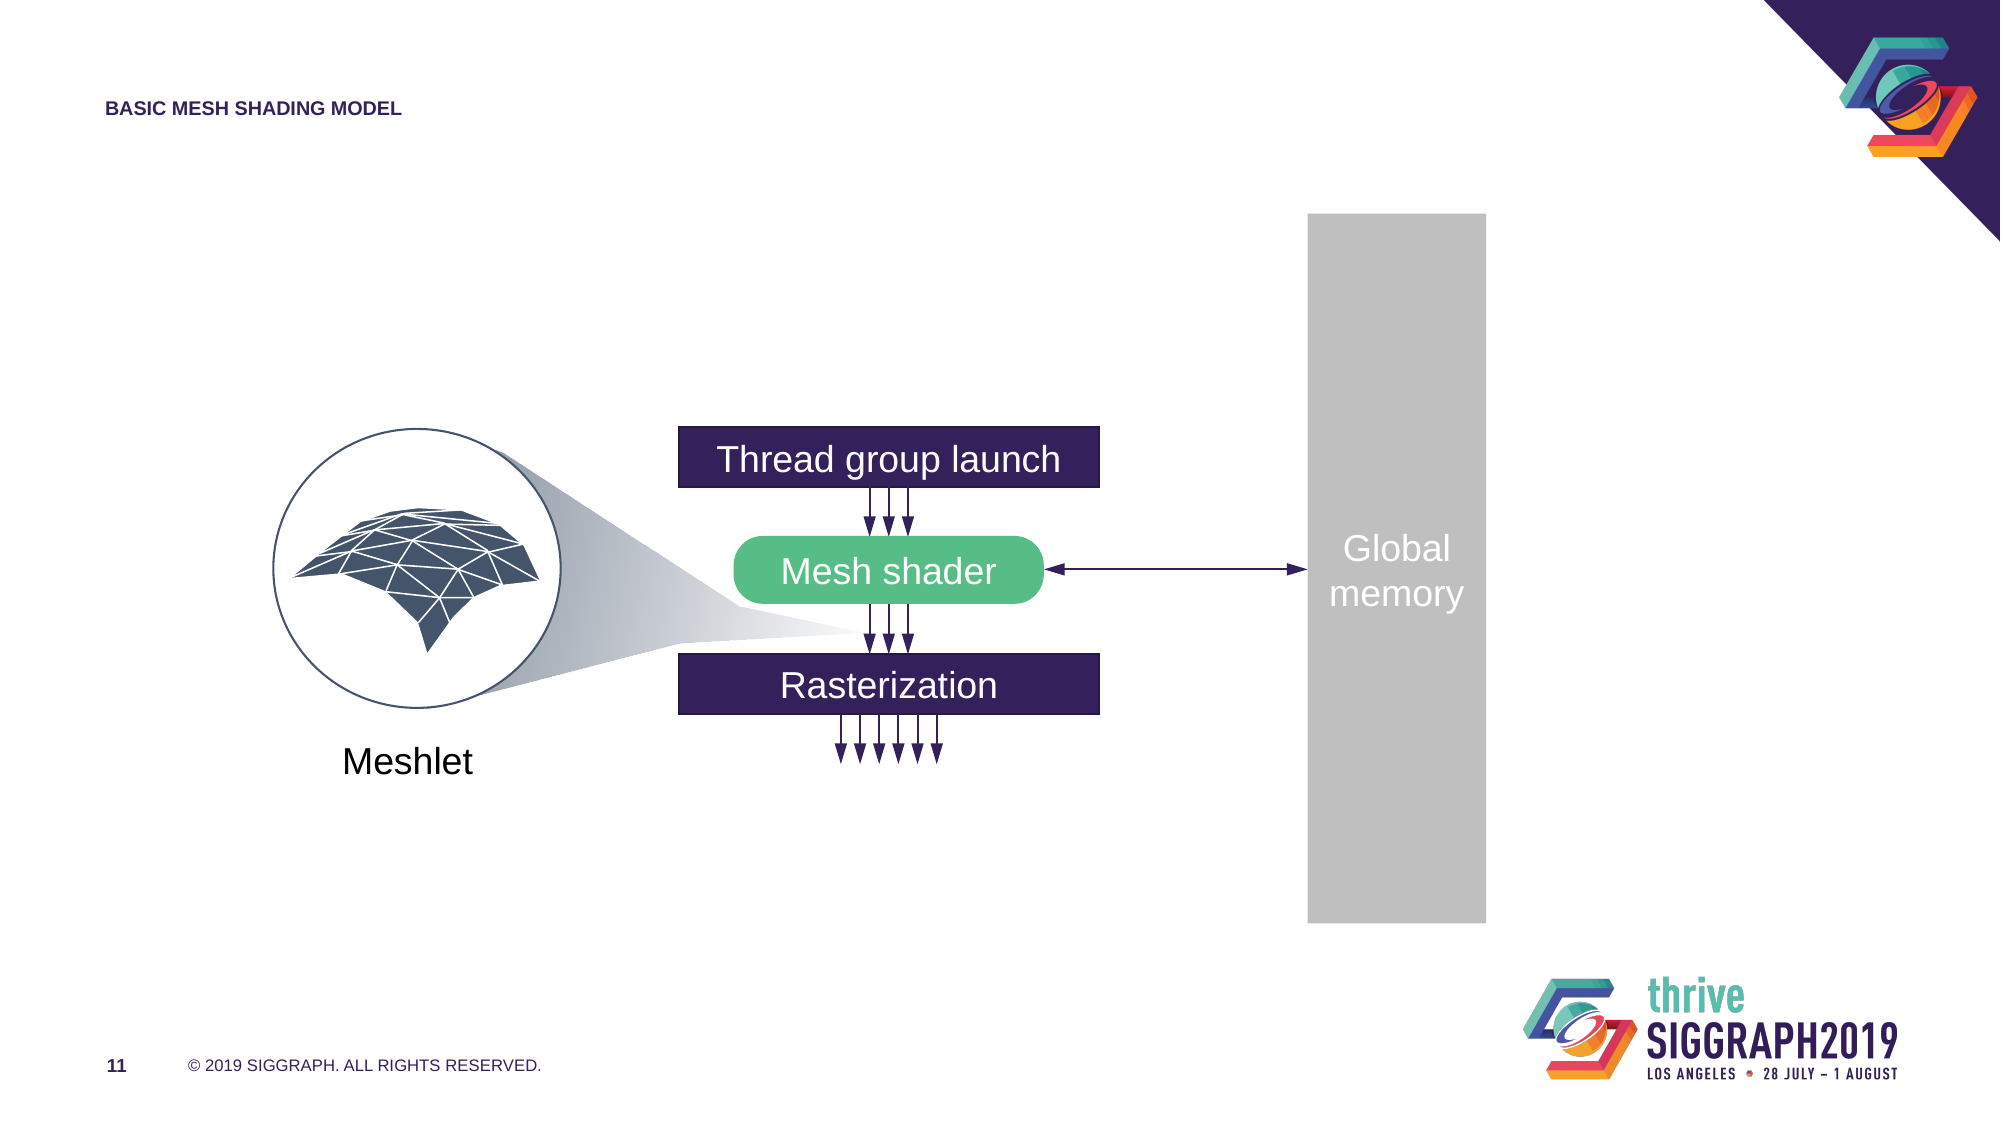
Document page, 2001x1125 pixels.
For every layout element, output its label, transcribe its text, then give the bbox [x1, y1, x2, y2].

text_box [288, 507, 541, 655]
text_box Thread group launch [678, 426, 1100, 488]
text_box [869, 603, 908, 655]
text_box [478, 446, 867, 697]
text_box Rasterization [678, 653, 1100, 715]
footer © 2019 SIGGRAPH. ALL RIGHTS RESERVED. [179, 1034, 1463, 1095]
text_box [303, 655, 531, 709]
text_box Mesh shader [732, 534, 1045, 605]
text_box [840, 713, 937, 765]
text_box [272, 427, 562, 641]
picture [1, 0, 2000, 1125]
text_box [869, 486, 908, 537]
text_box Meshlet [327, 729, 488, 789]
text_box Global memory [1307, 213, 1487, 924]
title Basic mesh shading model [105, 23, 1749, 195]
slide_number 11 [106, 1034, 179, 1095]
